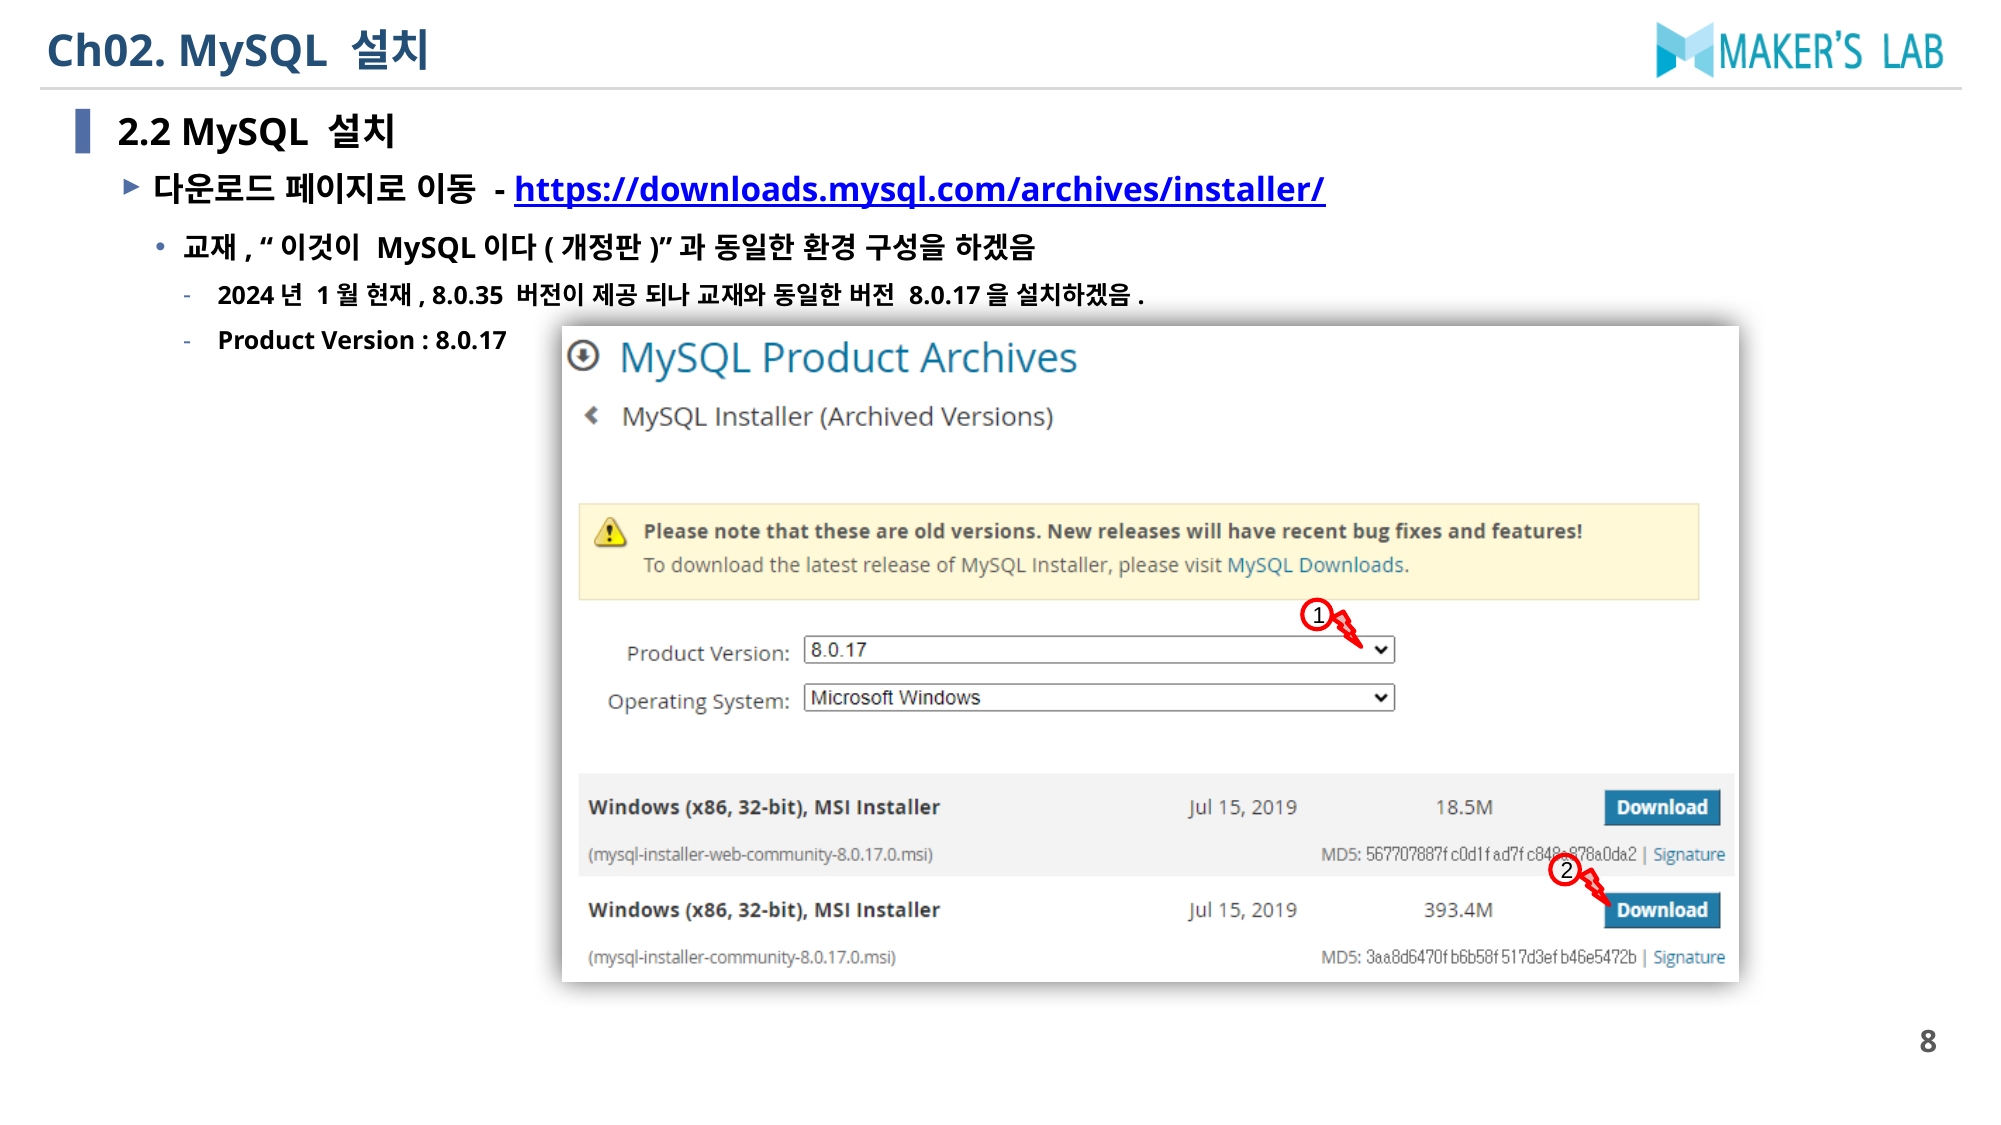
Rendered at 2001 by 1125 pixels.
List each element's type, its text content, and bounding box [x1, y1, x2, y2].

picture [562, 325, 1739, 982]
title Today [544, 307, 1755, 404]
list 2.2 MySQL 설치 다운로드 페이지로 이동 - https://downloads.mysql.com/archives/installer/ 교재, “이것이 MySQL이다(개정판)”과 동일한 환경 구성을 하겠음 2024년 1월 현재, 8.0.35 버전이 제공 되나 교재와 동일한 버전 8.0.17을 설치하겠음. Product Version : 8.0.17 [46, 100, 1952, 404]
picture [1648, 11, 1952, 84]
slide_number 8 [1802, 1012, 1953, 1073]
title Ch02. MySQL 설치 [31, 14, 1914, 84]
